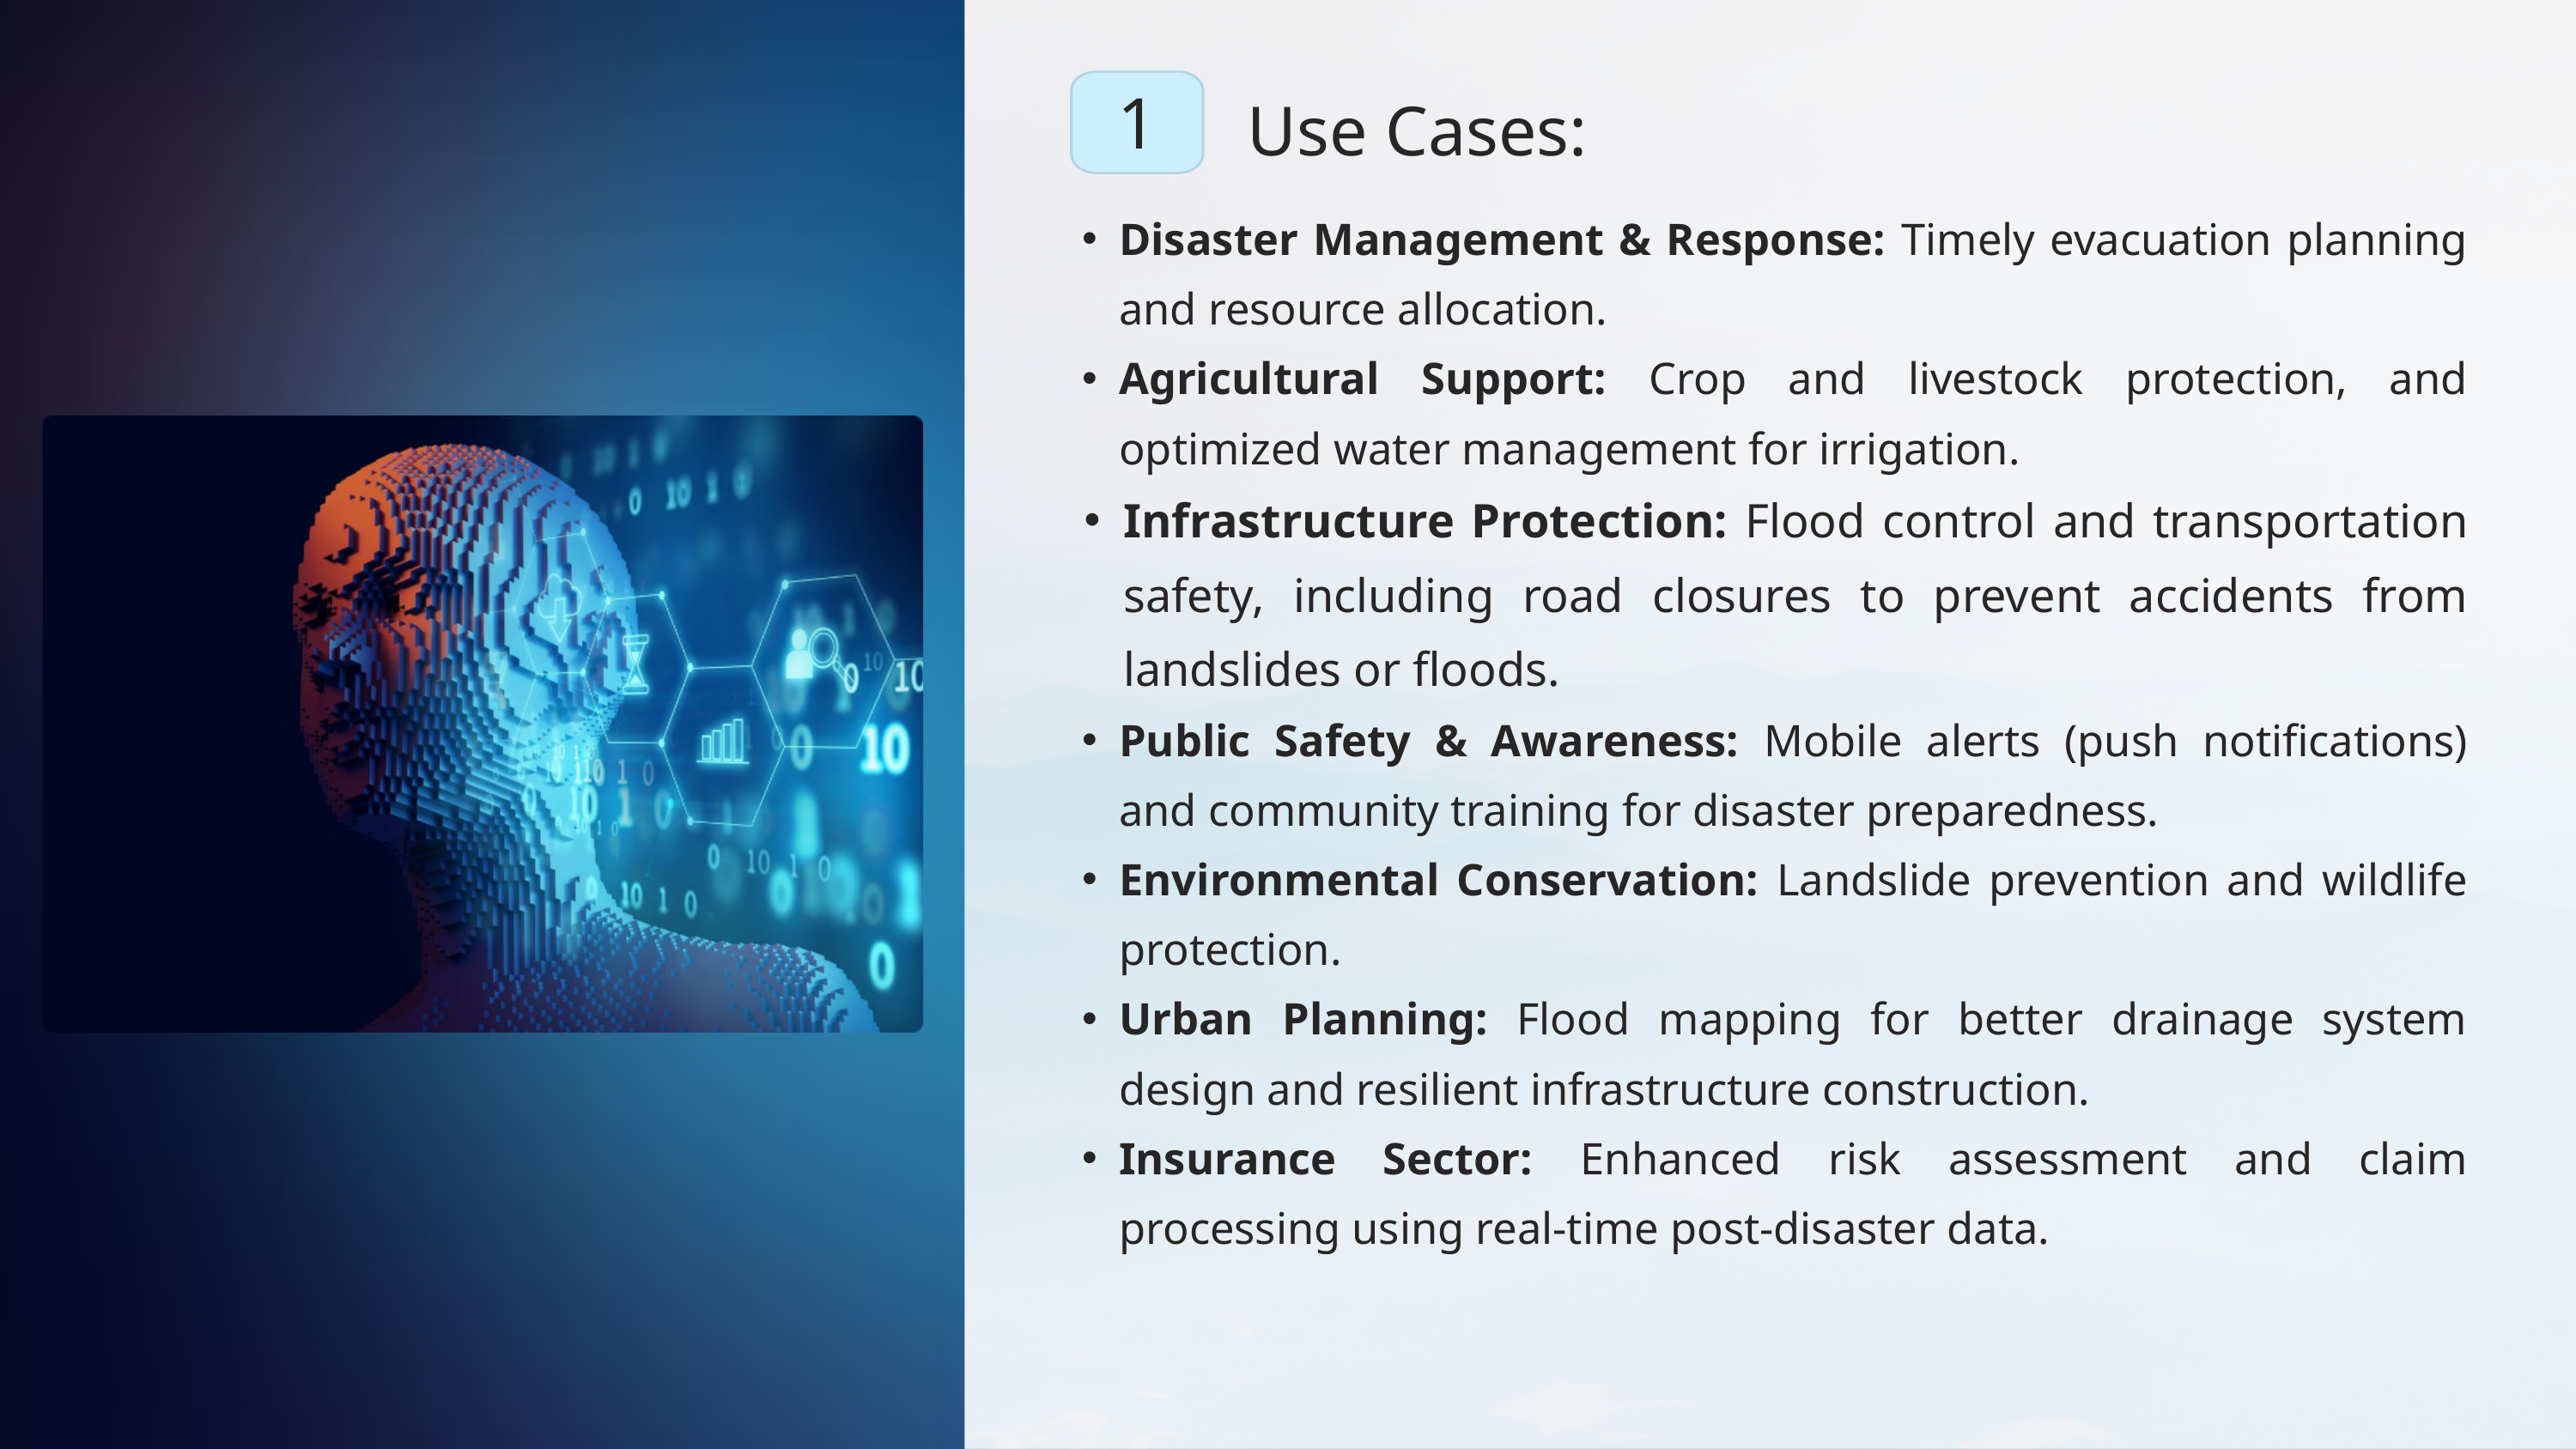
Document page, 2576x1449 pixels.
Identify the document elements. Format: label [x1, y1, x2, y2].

text_box [1044, 70, 2470, 1234]
text_box [0, 0, 2576, 1449]
